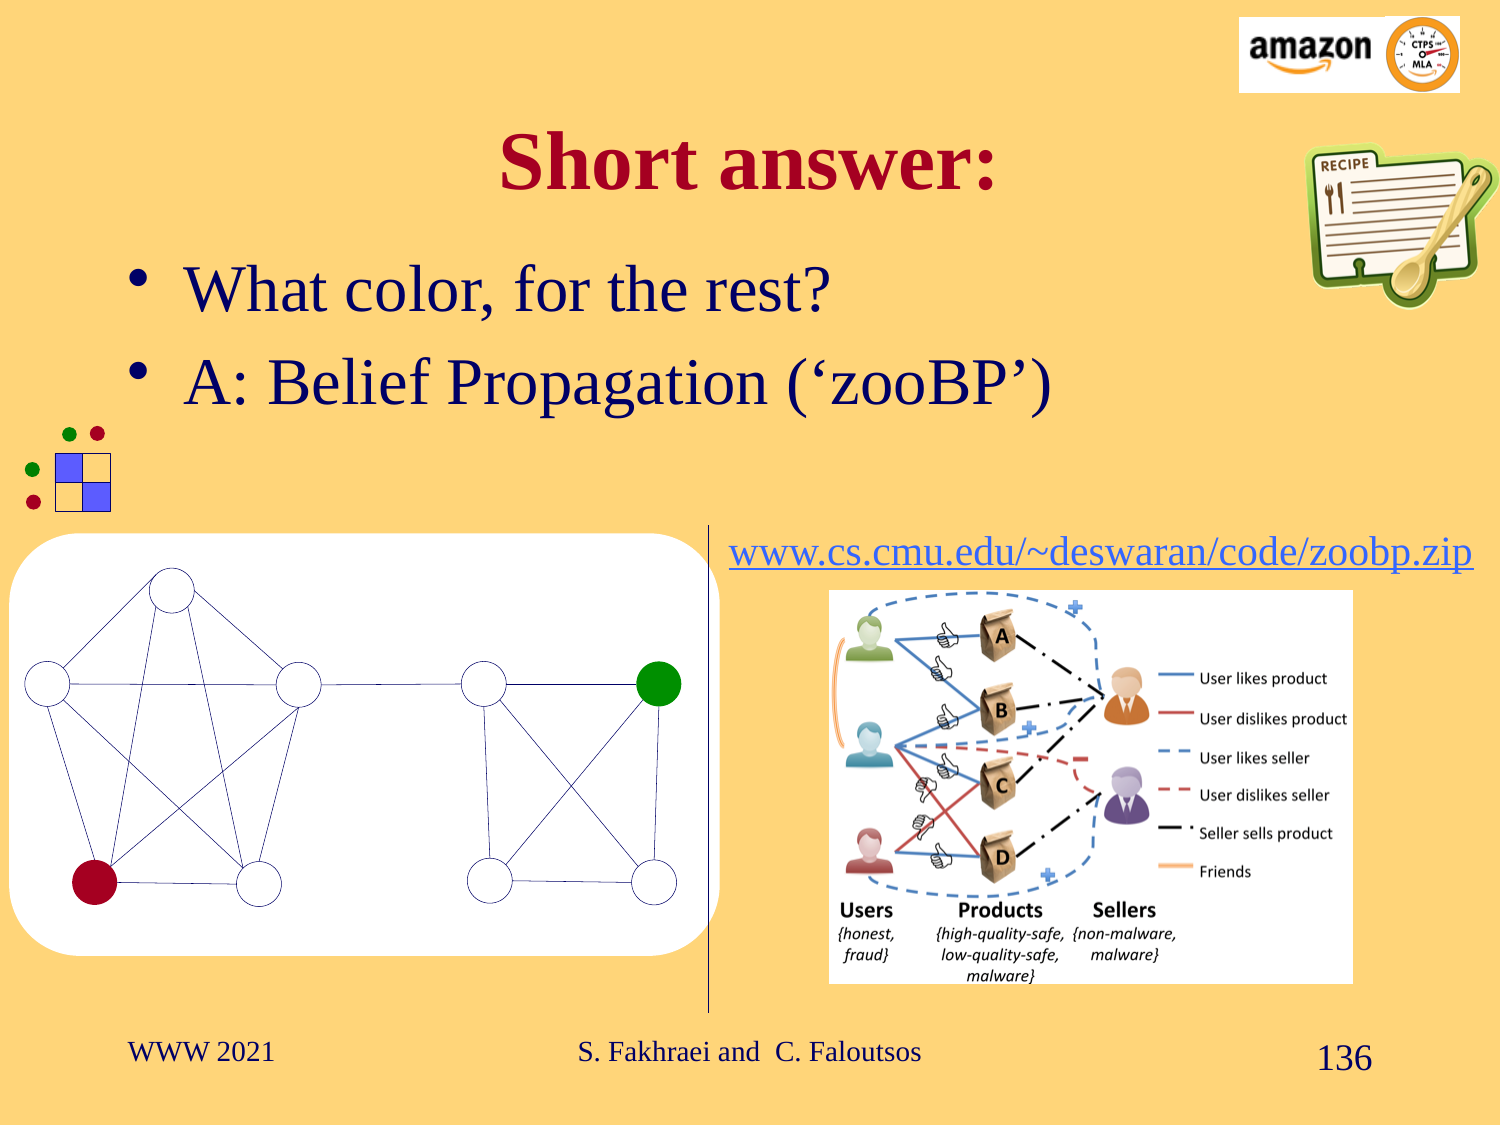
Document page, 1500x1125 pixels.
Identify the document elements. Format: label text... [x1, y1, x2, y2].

picture [829, 590, 1353, 984]
picture [1303, 141, 1500, 310]
title Short answer: [112, 99, 1388, 213]
picture [1239, 16, 1460, 93]
list What color, for the rest? A: Belief Propagation (‘zooBP’) [112, 237, 1168, 1001]
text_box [24, 425, 111, 512]
text_box www.cs.cmu.edu/~deswaran/code/zoobp.zip [713, 515, 1500, 624]
slide_number WWW 2021 [112, 1024, 426, 1101]
footer S. Fakhraei and C. Faloutsos [512, 1024, 988, 1101]
slide_number 136 [1074, 1024, 1388, 1101]
text_box [9, 533, 112, 956]
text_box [24, 567, 682, 907]
